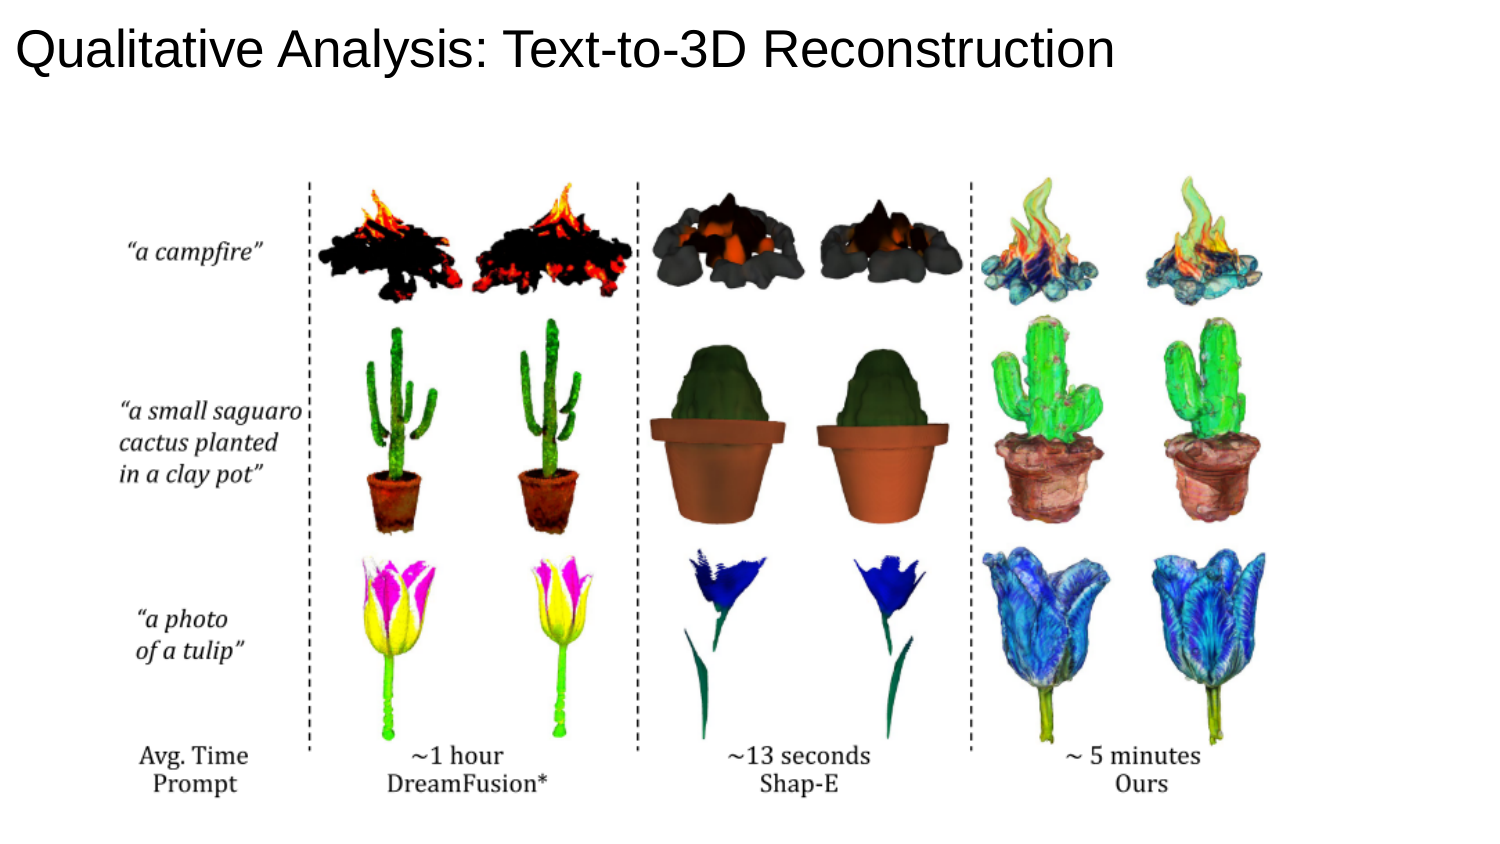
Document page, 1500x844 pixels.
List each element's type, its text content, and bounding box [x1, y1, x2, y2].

title Qualitative Analysis: Text-to-3D Reconstruction [0, 0, 1398, 94]
picture [93, 120, 1305, 822]
